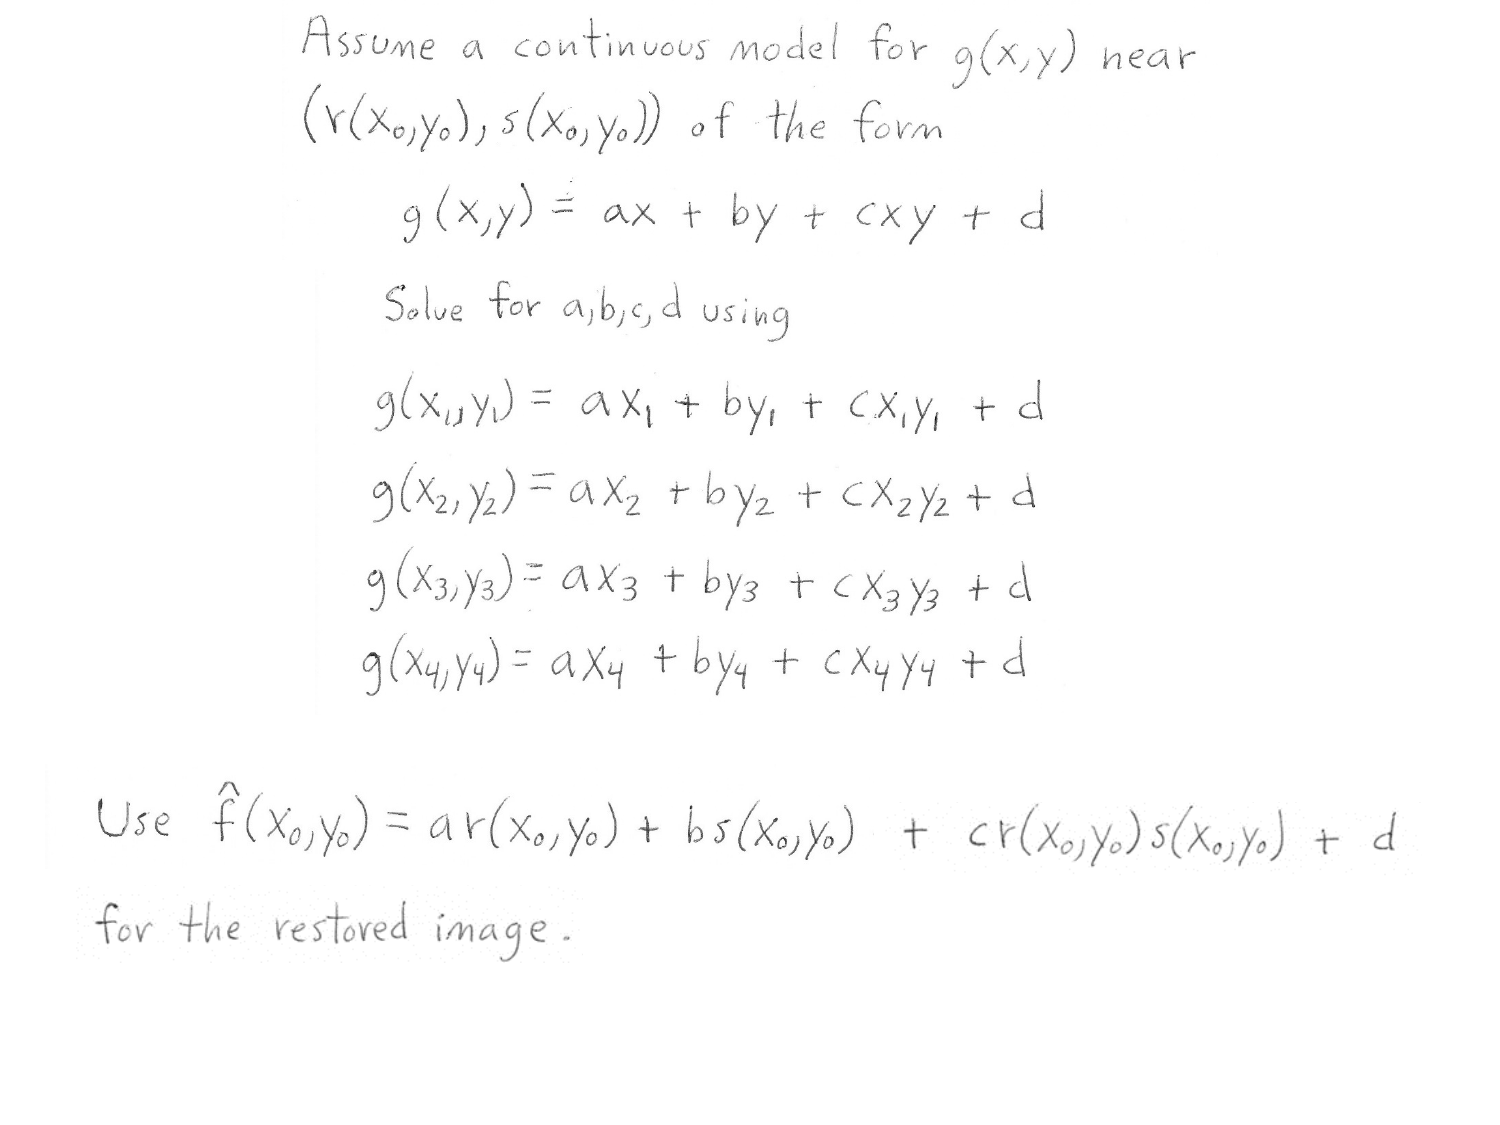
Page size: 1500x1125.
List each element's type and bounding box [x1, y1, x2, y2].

picture [44, 764, 874, 869]
picture [282, 0, 1218, 261]
picture [884, 802, 1422, 876]
picture [74, 884, 584, 963]
picture [314, 269, 1072, 715]
